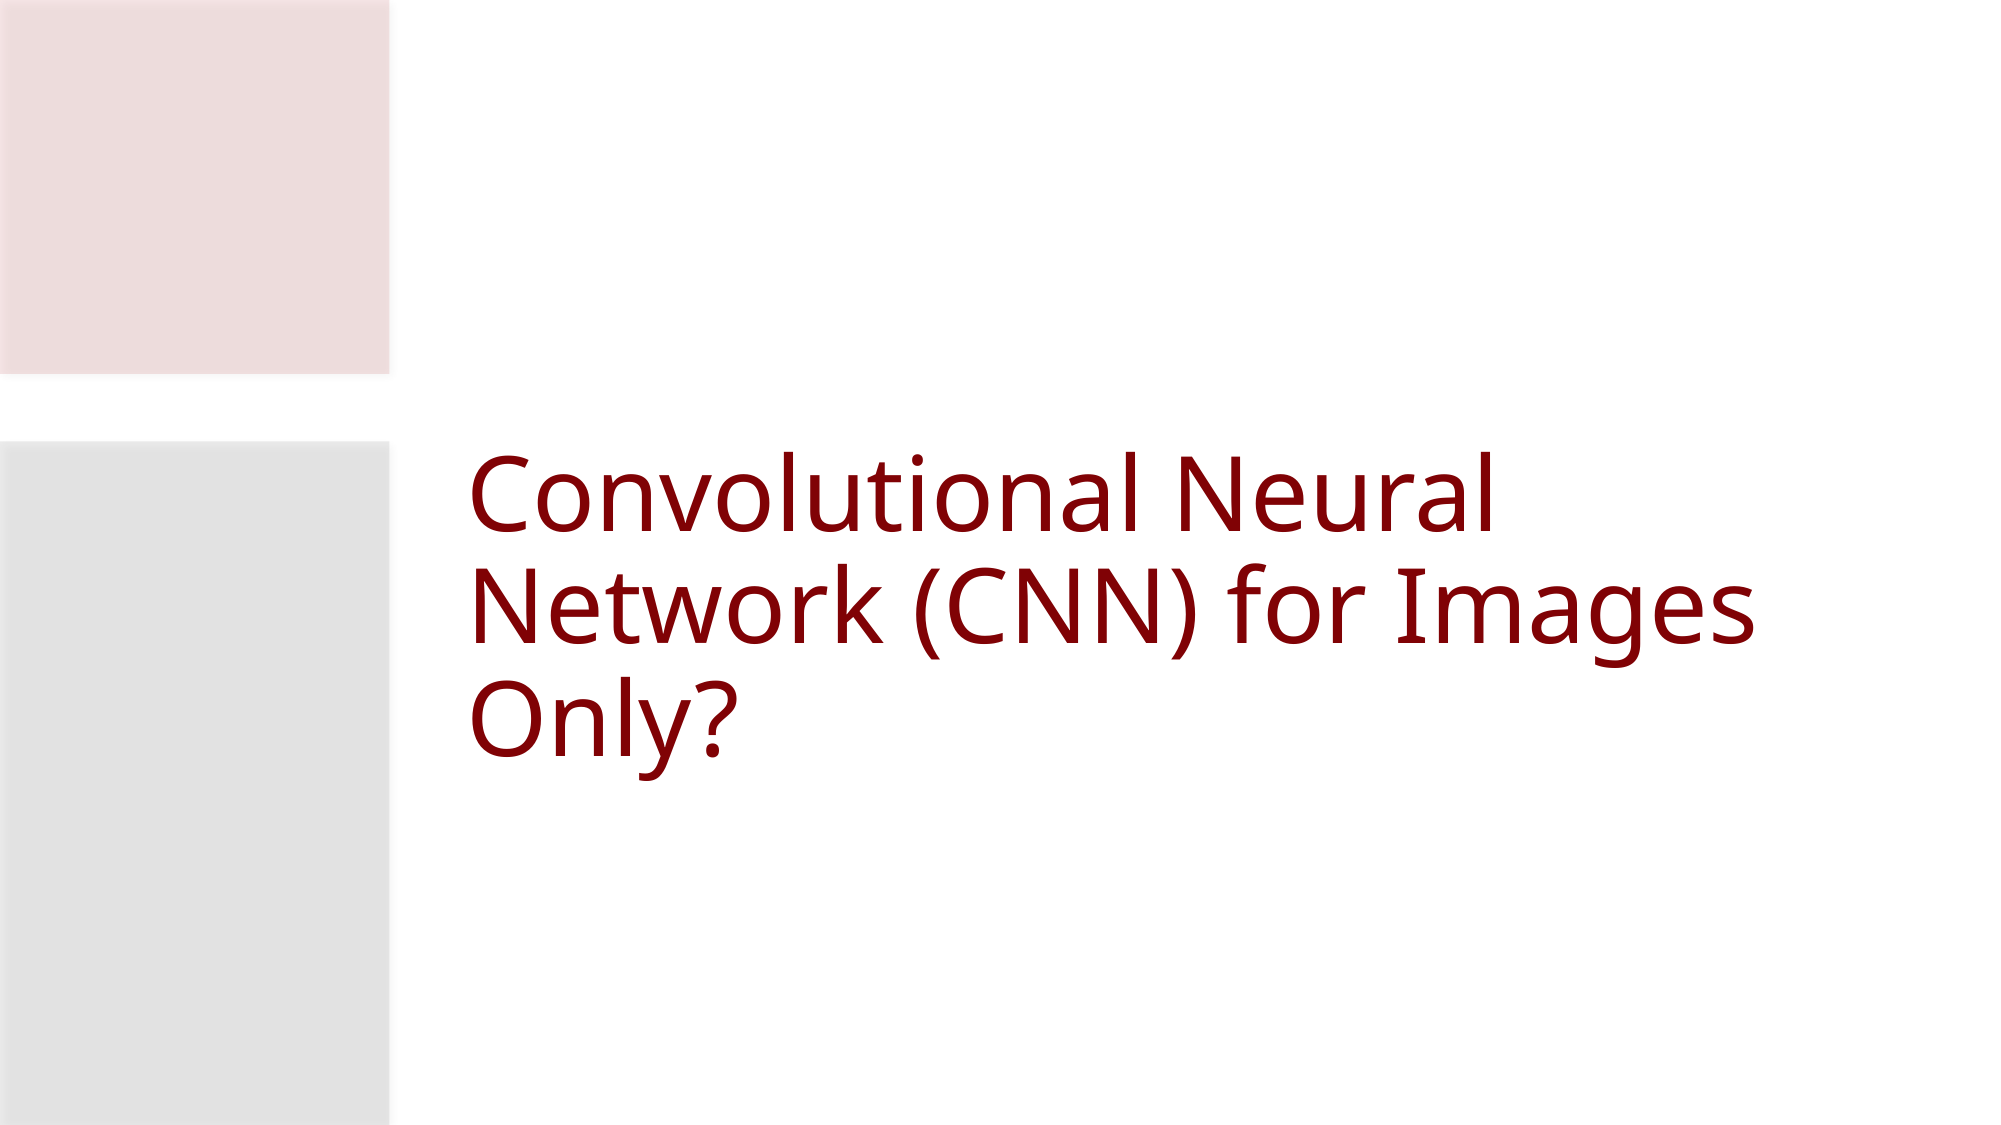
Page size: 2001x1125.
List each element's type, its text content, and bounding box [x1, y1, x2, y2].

title Convolutional Neural Network (CNN) for Images Only? [466, 441, 1918, 1010]
